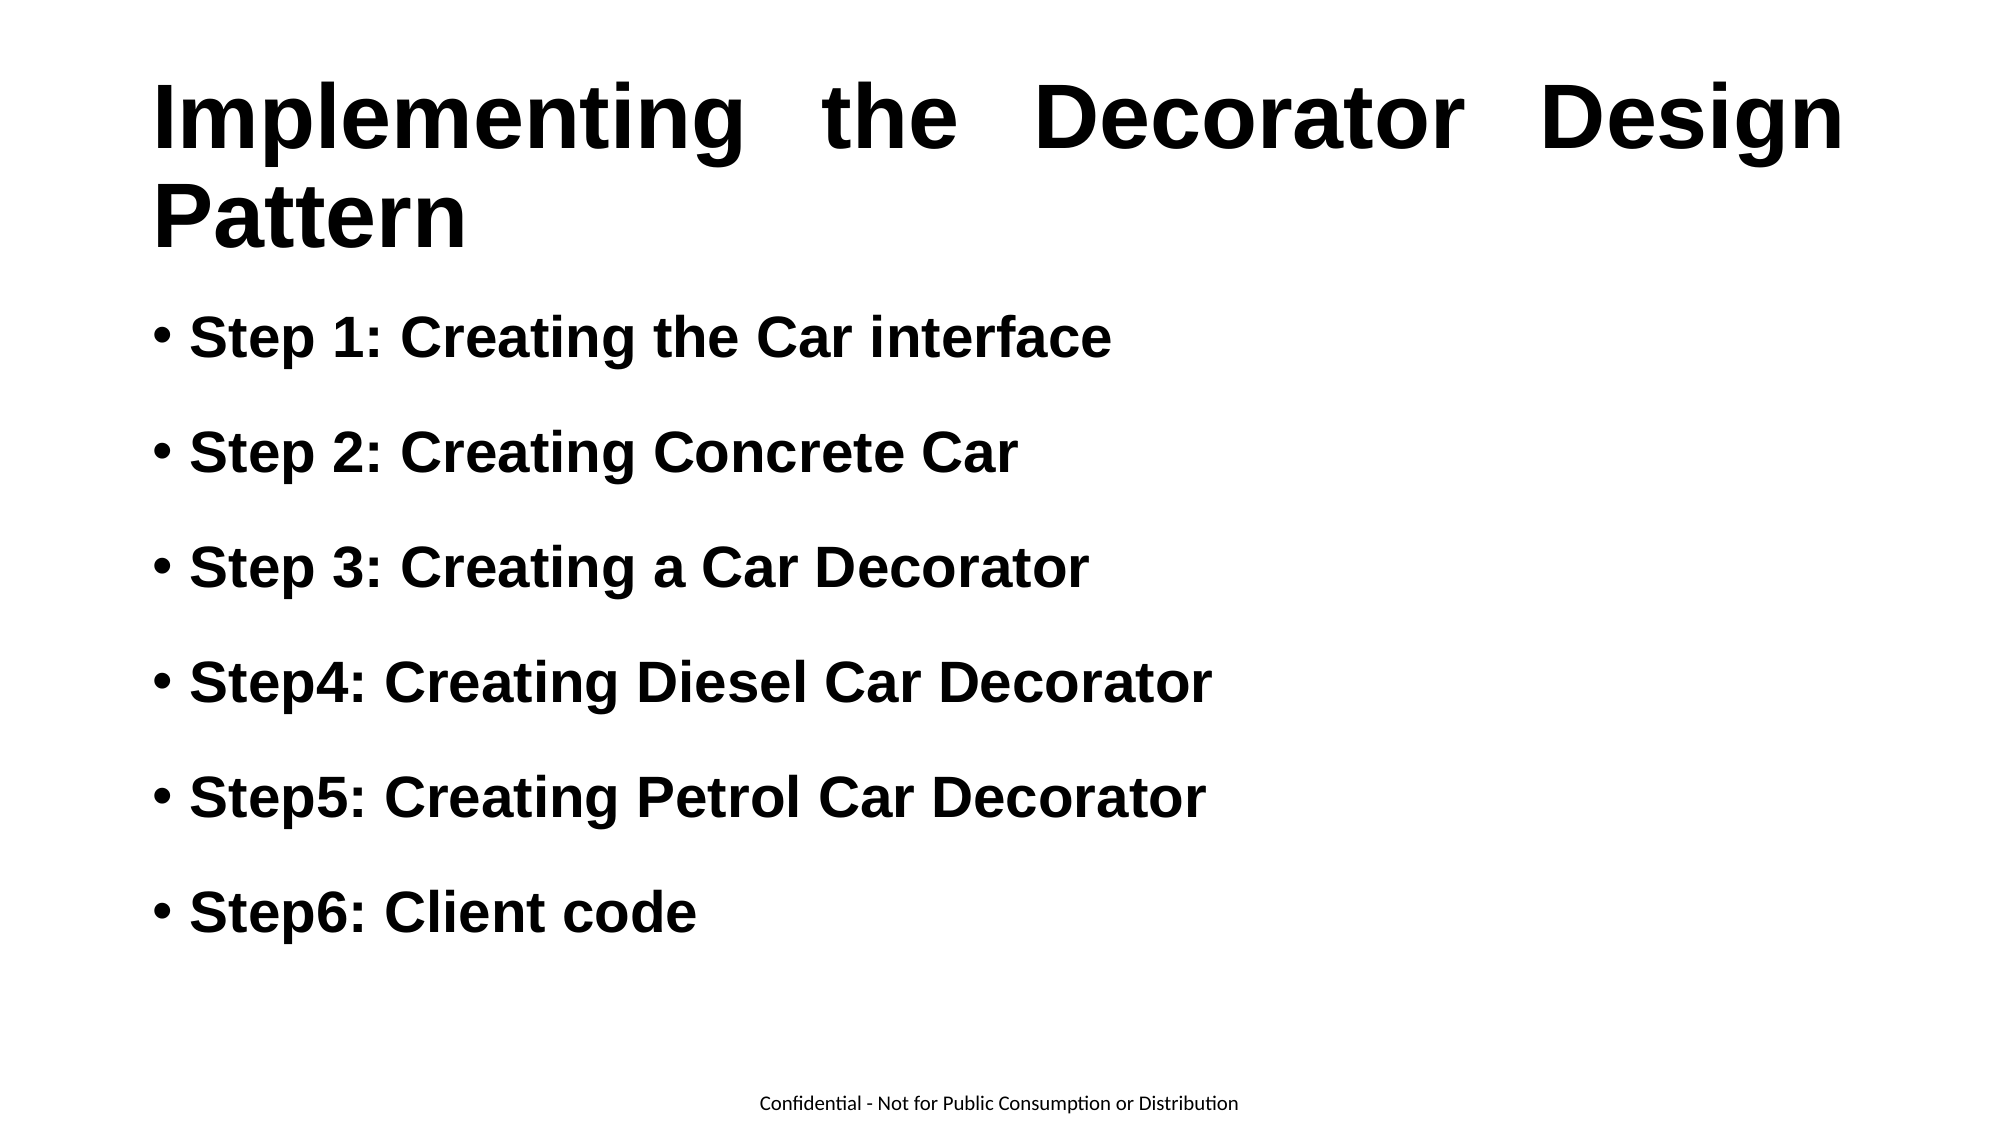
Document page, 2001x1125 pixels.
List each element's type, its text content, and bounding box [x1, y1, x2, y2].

title Implementing the Decorator Design Pattern [137, 59, 1863, 278]
list Step 1: Creating the Car interface Step 2: Creating Concrete Car Step 3: Creating a Car Decorator Step4: Creating Diesel Car Decorator Step5: Creating Petrol Car Decorator Step6: Client code [137, 299, 1863, 1014]
